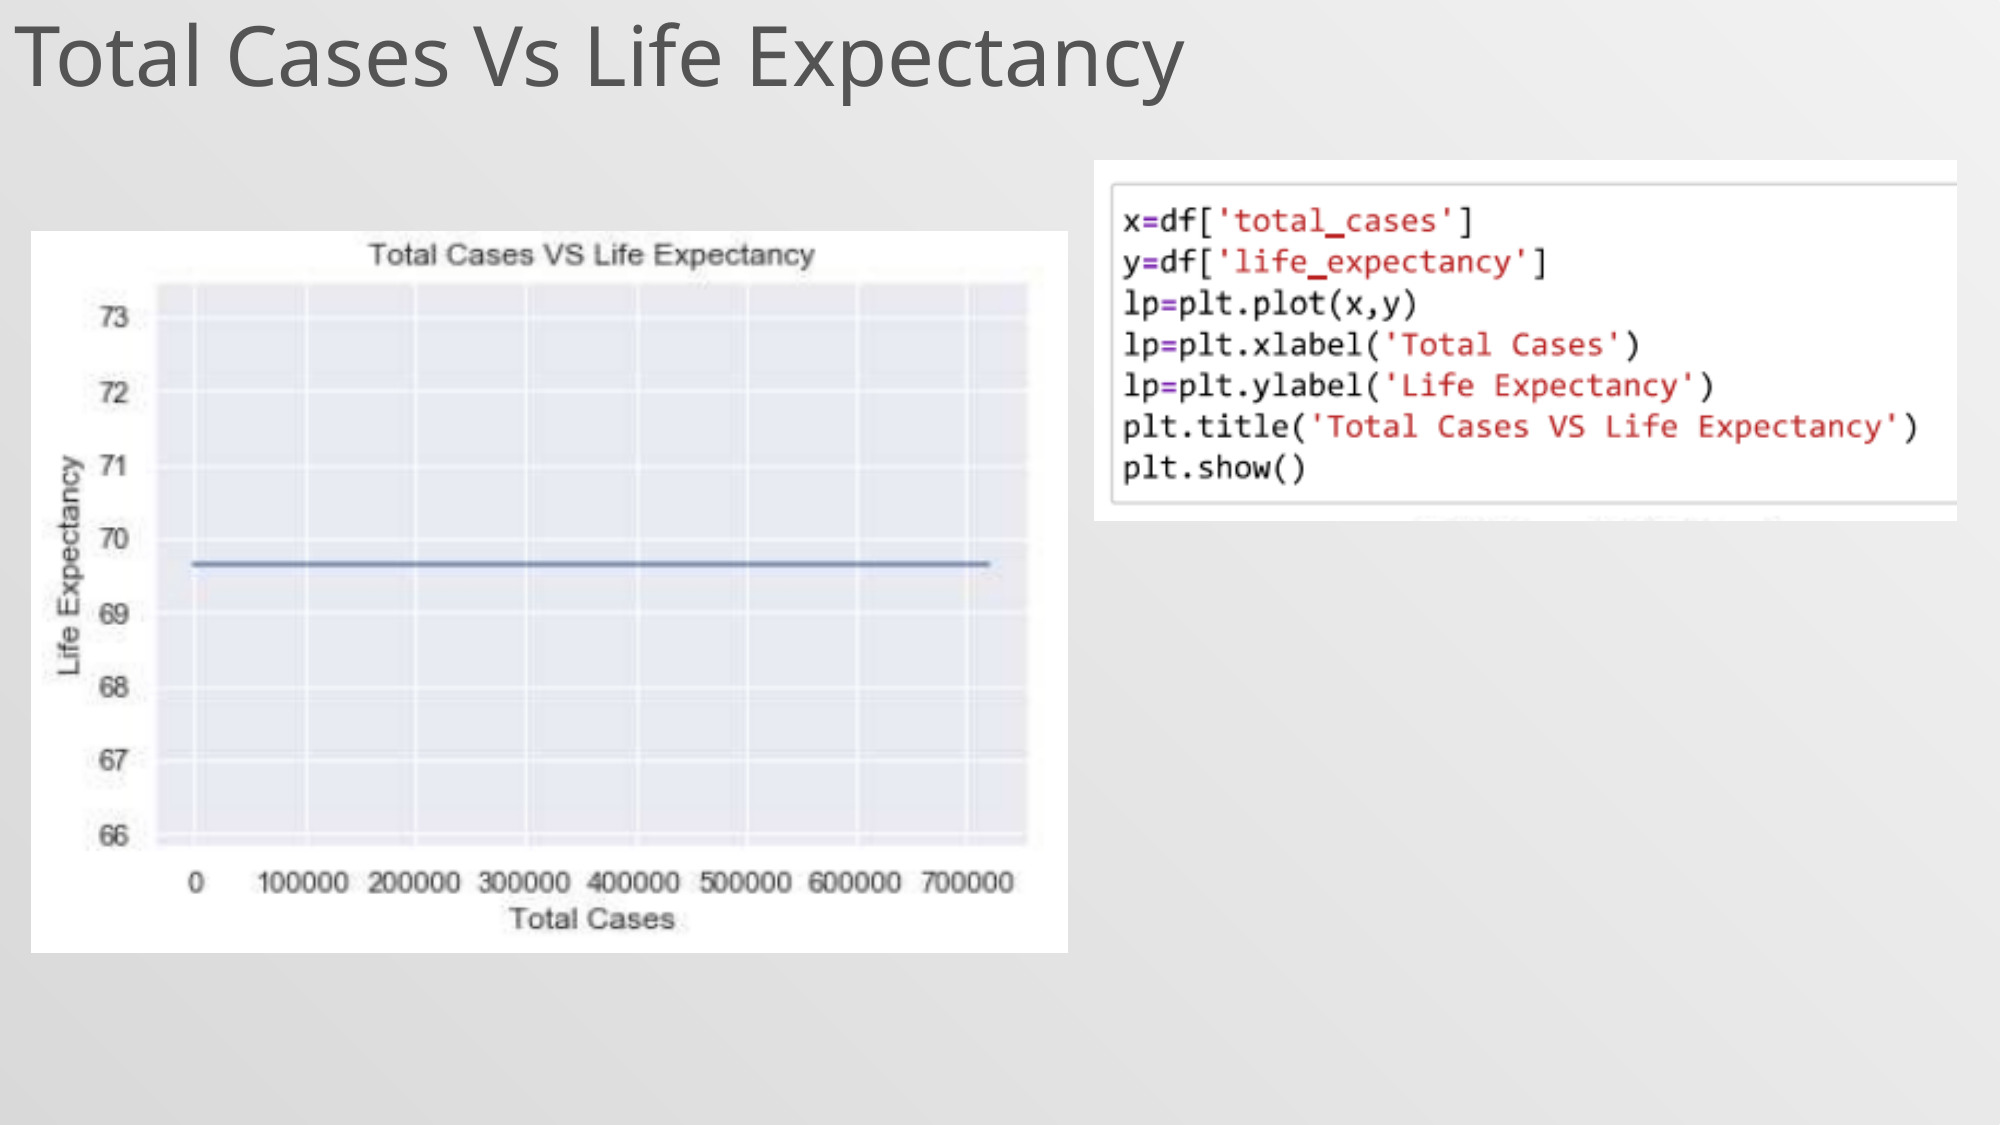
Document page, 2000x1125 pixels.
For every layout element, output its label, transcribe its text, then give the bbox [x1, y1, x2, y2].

text_box Total Cases Vs Life Expectancy [0, 7, 2000, 113]
picture [1094, 160, 1957, 522]
picture [31, 231, 1068, 953]
